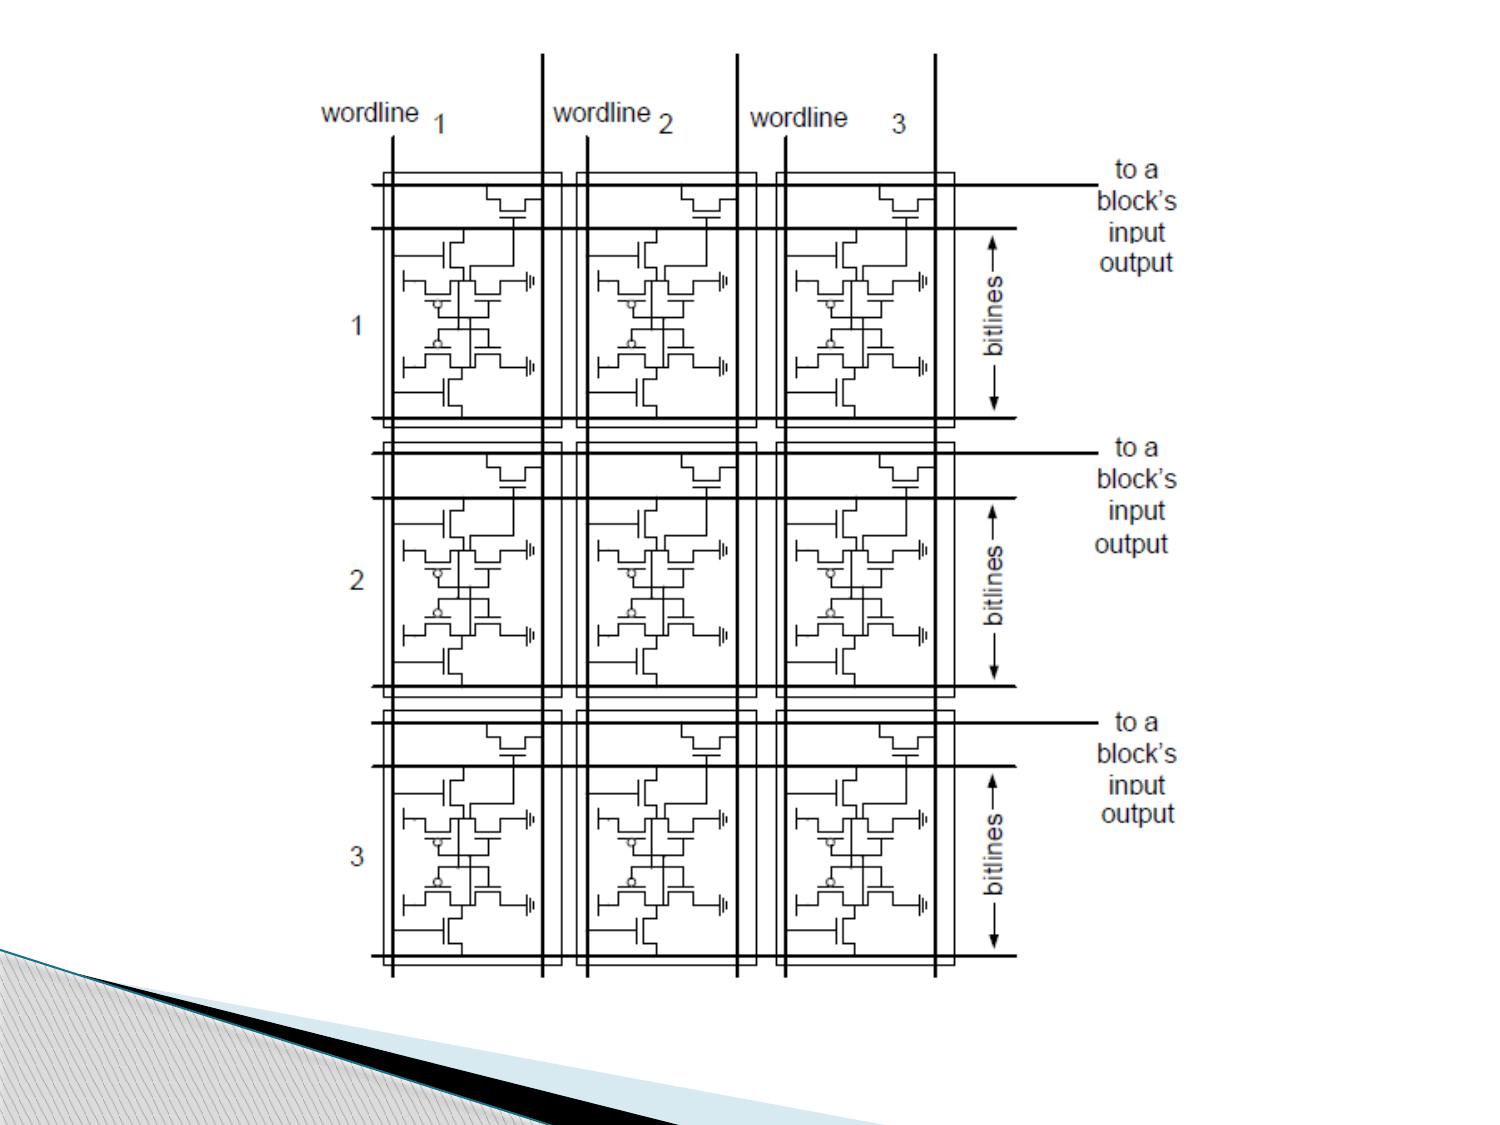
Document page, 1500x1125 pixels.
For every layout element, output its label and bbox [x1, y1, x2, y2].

picture [299, 49, 1192, 994]
